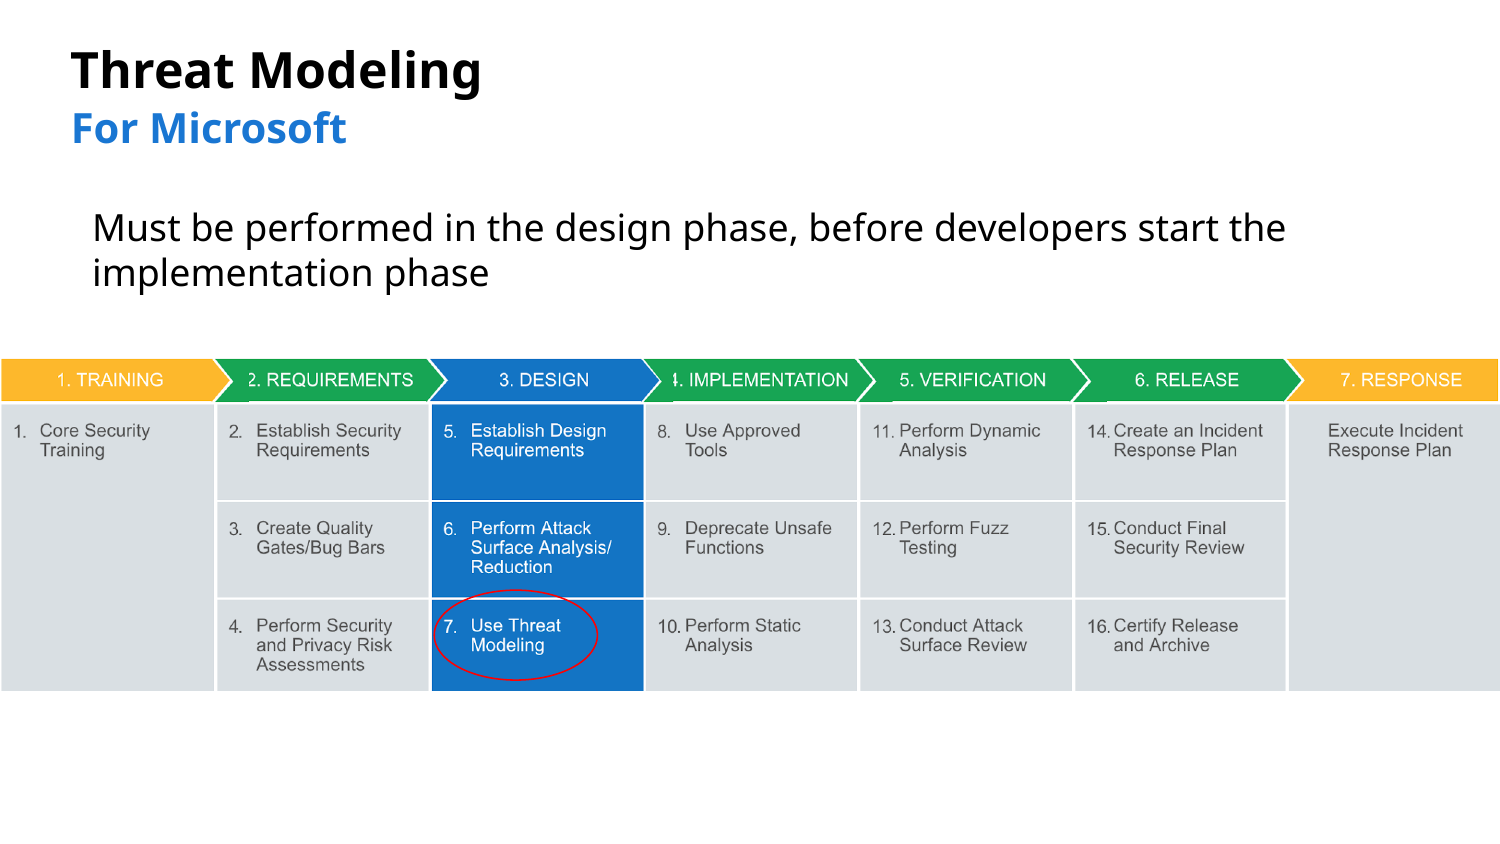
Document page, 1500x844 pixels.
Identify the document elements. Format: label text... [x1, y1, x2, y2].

picture [0, 356, 1500, 691]
text_box Must be performed in the design phase, before developers start the implementation phase [77, 189, 1417, 314]
text_box Threat Modeling For Microsoft [70, 33, 854, 144]
